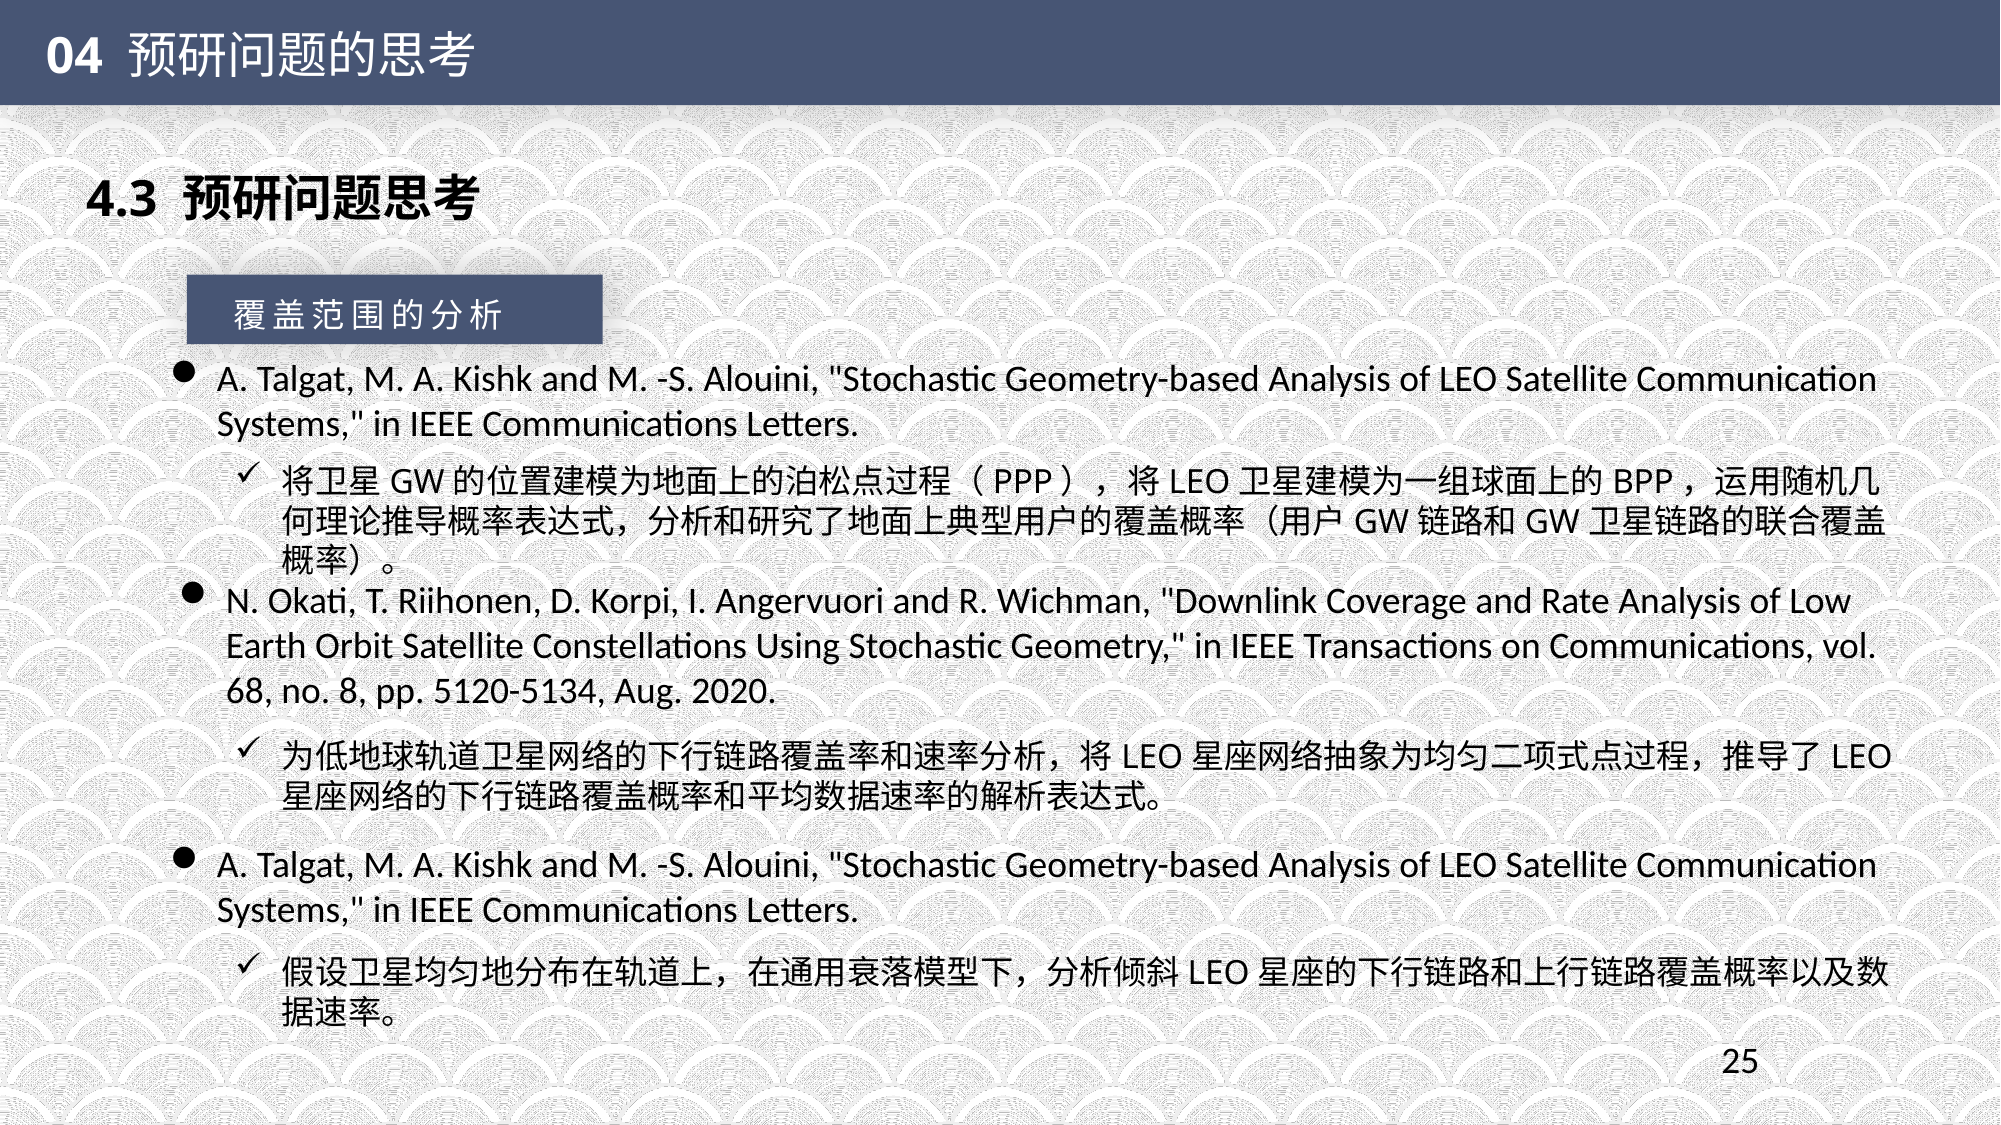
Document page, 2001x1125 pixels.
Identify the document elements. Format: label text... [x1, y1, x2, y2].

text_box 覆盖范围的分析 [218, 266, 587, 342]
text_box 25 [1706, 1039, 1775, 1089]
text_box N. Okati, T. Riihonen, D. Korpi, I. Angervuori and R. Wichman, "Downlink Coverage and Rate Analysis of Low Earth Orbit Satellite Constellations Using Stochastic Geometry," in IEEE Transactions on Communications, vol. 68, no. 8, pp. 5120-5134, Aug. 2020. [164, 568, 1945, 718]
text_box [0, 0, 2000, 106]
text_box A. Talgat, M. A. Kishk and M. -S. Alouini, "Stochastic Geometry-based Analysis of LEO Satellite Communication Systems," in IEEE Communications Letters. [155, 346, 1945, 452]
text_box 将卫星GW的位置建模为地面上的泊松点过程（PPP），将LEO卫星建模为一组球面上的BPP，运用随机几何理论推导概率表达式，分析和研究了地面上典型用户的覆盖概率（用户GW链路和GW卫星链路的联合覆盖概率）。 [220, 452, 1923, 568]
text_box 04 预研问题的思考 [31, 16, 782, 91]
picture [0, 121, 2000, 1125]
text_box [186, 274, 604, 345]
text_box 假设卫星均匀地分布在轨道上，在通用衰落模型下，分析倾斜LEO星座的下行链路和上行链路覆盖概率以及数据速率。 [220, 943, 1923, 1039]
text_box 4.3 预研问题思考 [71, 144, 498, 234]
text_box 为低地球轨道卫星网络的下行链路覆盖率和速率分析，将LEO星座网络抽象为均匀二项式点过程，推导了LEO星座网络的下行链路覆盖概率和平均数据速率的解析表达式。 [220, 727, 1923, 823]
text_box A. Talgat, M. A. Kishk and M. -S. Alouini, "Stochastic Geometry-based Analysis of LEO Satellite Communication Systems," in IEEE Communications Letters. [155, 832, 1945, 937]
